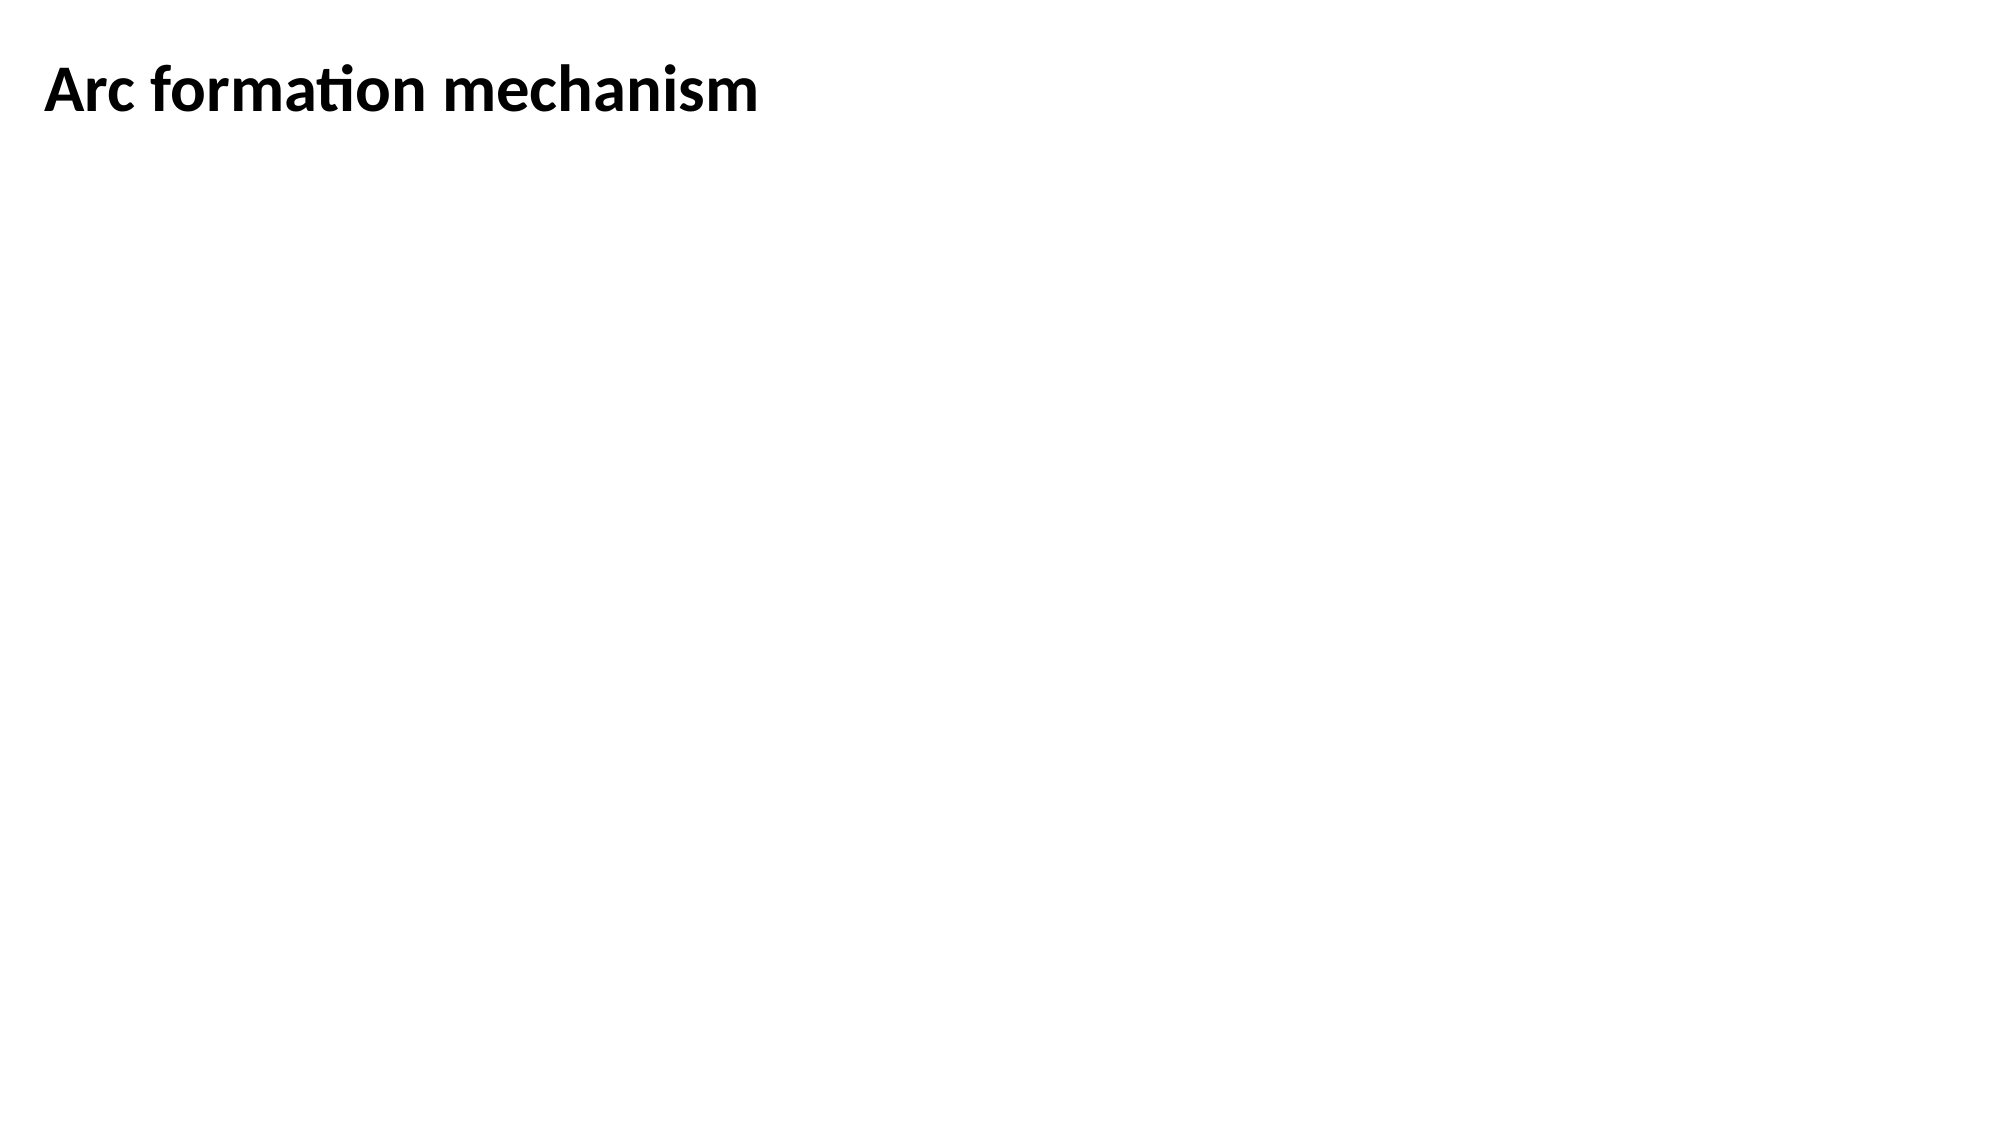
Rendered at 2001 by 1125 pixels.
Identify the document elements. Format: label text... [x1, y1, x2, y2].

text_box Arc formation mechanism [29, 37, 799, 132]
